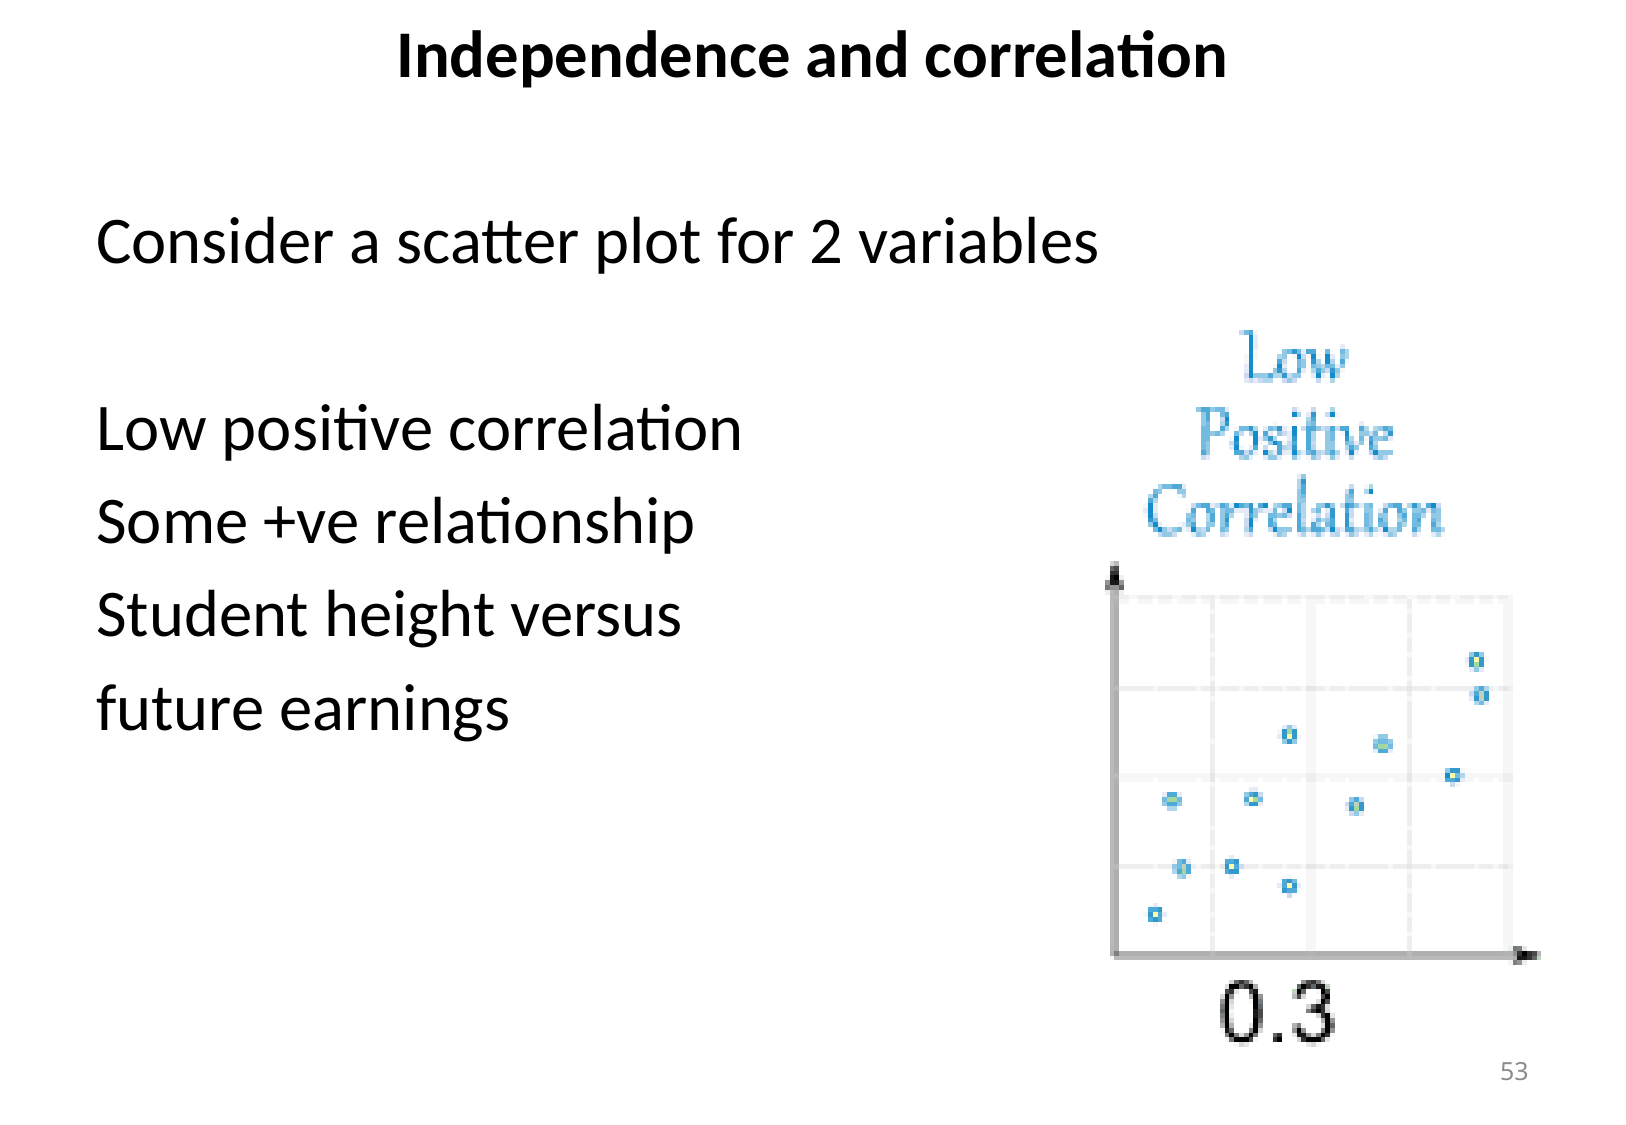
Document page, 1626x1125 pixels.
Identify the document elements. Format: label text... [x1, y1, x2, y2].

slide_number 53 [1164, 1070, 1544, 1103]
list Consider a scatter plot for 2 variables Low positive correlation Some +ve relationship Student height versus future earnings [81, 188, 1544, 1082]
text_box Independence and correlation [81, 1, 1544, 100]
picture [1069, 316, 1551, 1062]
